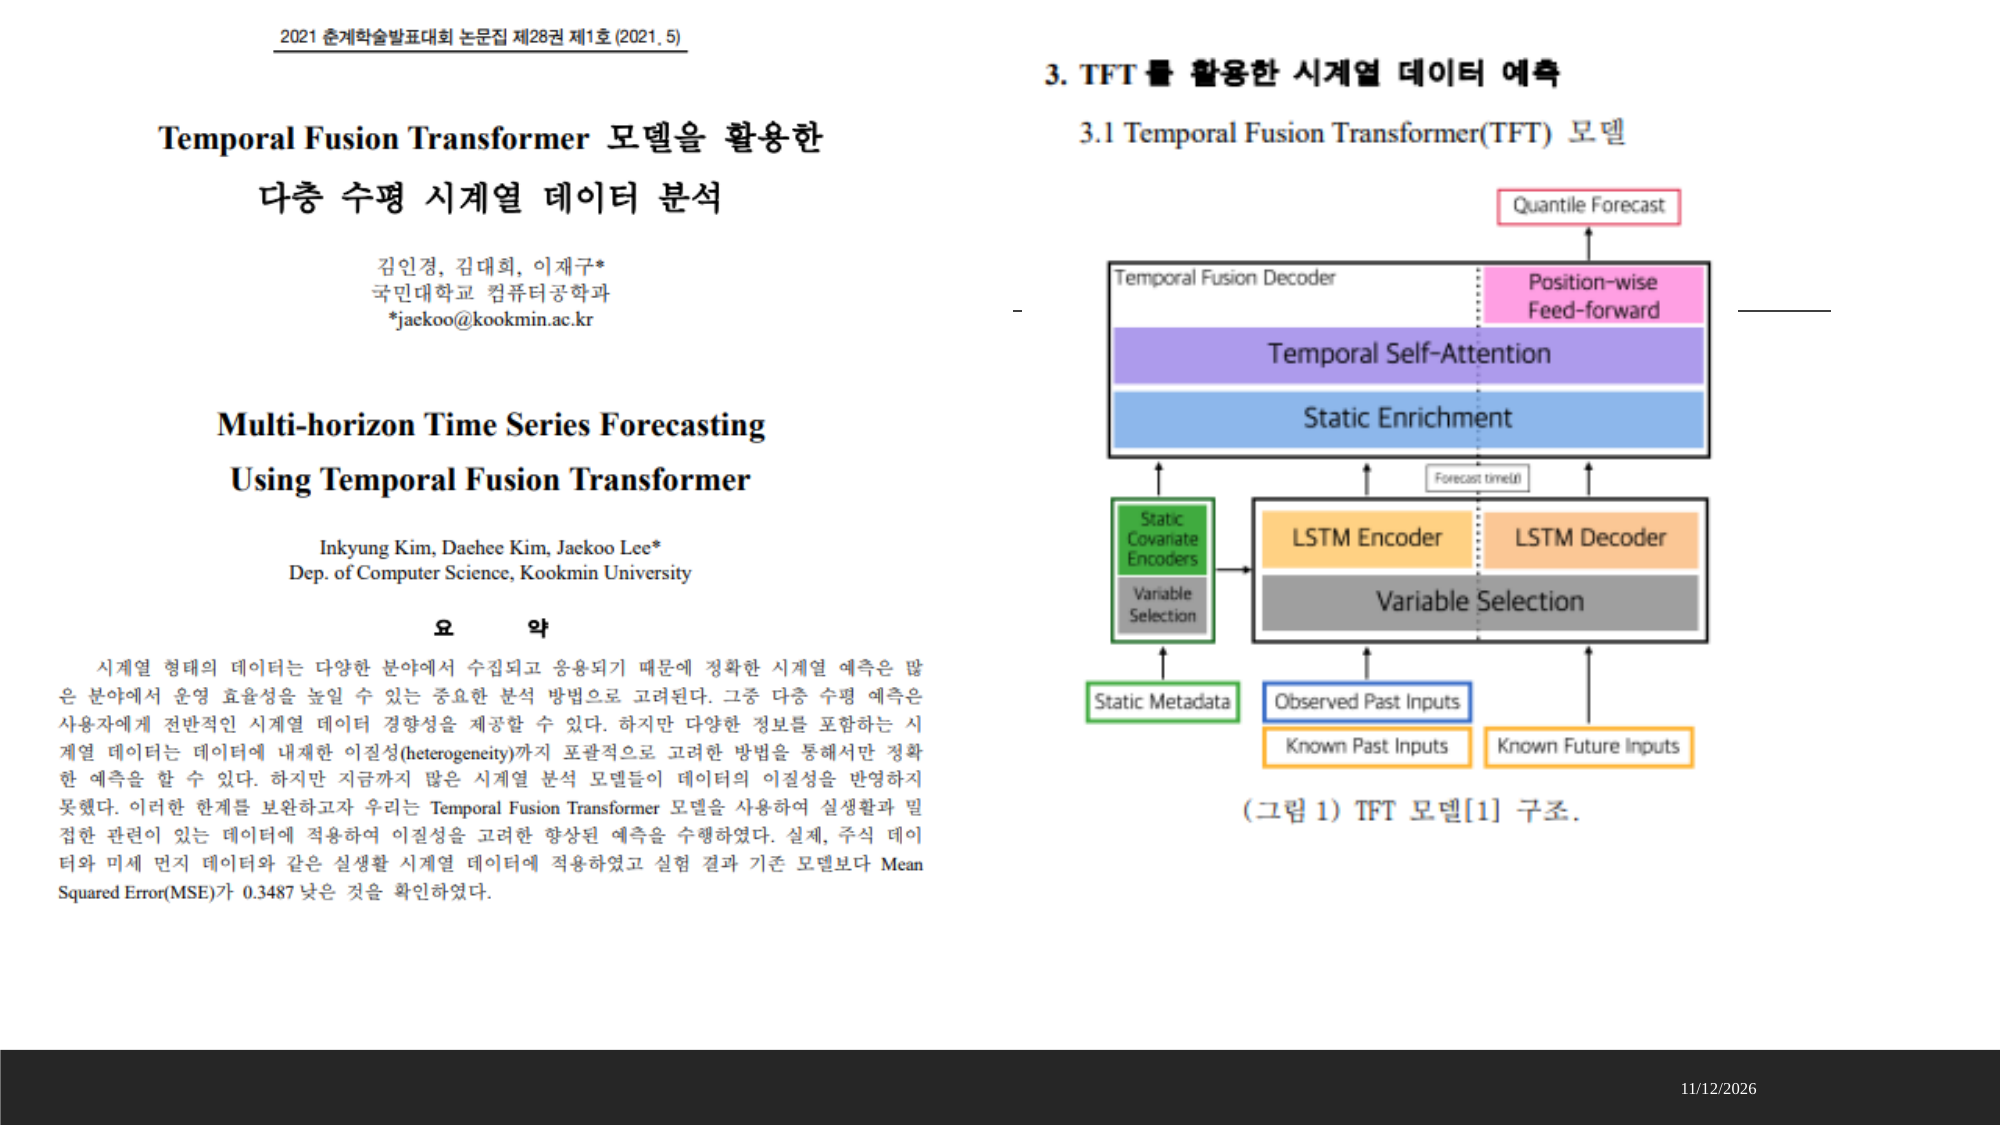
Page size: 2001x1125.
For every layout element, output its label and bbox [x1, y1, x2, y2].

picture [1021, 56, 1738, 871]
picture [0, 0, 1013, 927]
slide_number [1348, 1057, 1773, 1118]
